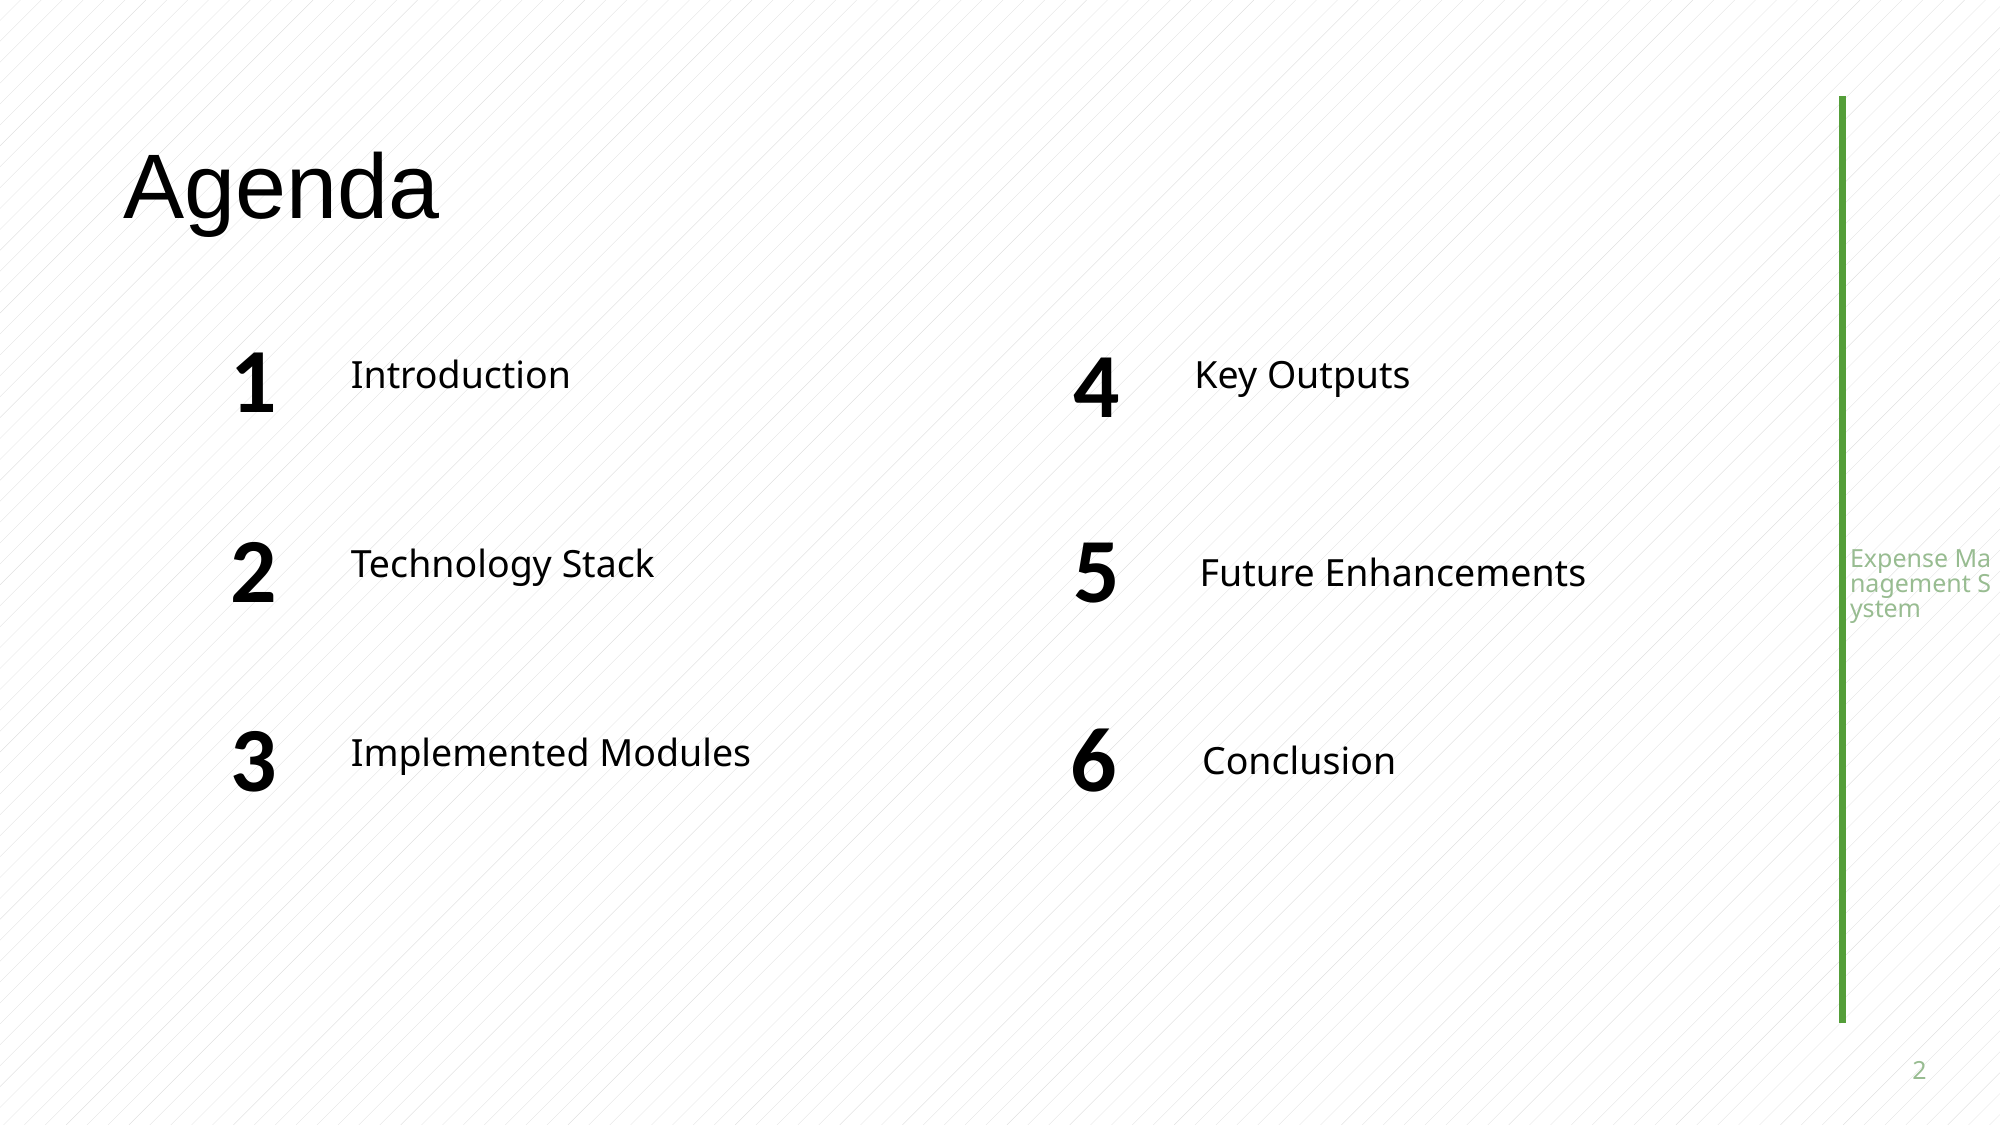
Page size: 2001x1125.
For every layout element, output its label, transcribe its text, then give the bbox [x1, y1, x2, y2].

title Agenda [108, 95, 1668, 282]
list 5 [1032, 512, 1162, 619]
list Implemented Modules [350, 701, 978, 808]
list Key Outputs [1194, 323, 1821, 430]
list 1 [188, 323, 319, 430]
list 2 [188, 512, 319, 619]
list 4 [1032, 327, 1162, 435]
list 6 [1029, 701, 1159, 808]
slide_number 2 [1838, 1051, 2000, 1097]
footer Expense Management System [1842, 95, 2000, 1023]
list Introduction [350, 323, 978, 430]
list Conclusion [1187, 708, 1814, 816]
list Technology Stack [350, 512, 978, 619]
list Future Enhancements [1184, 521, 1812, 628]
list 3 [188, 701, 319, 808]
